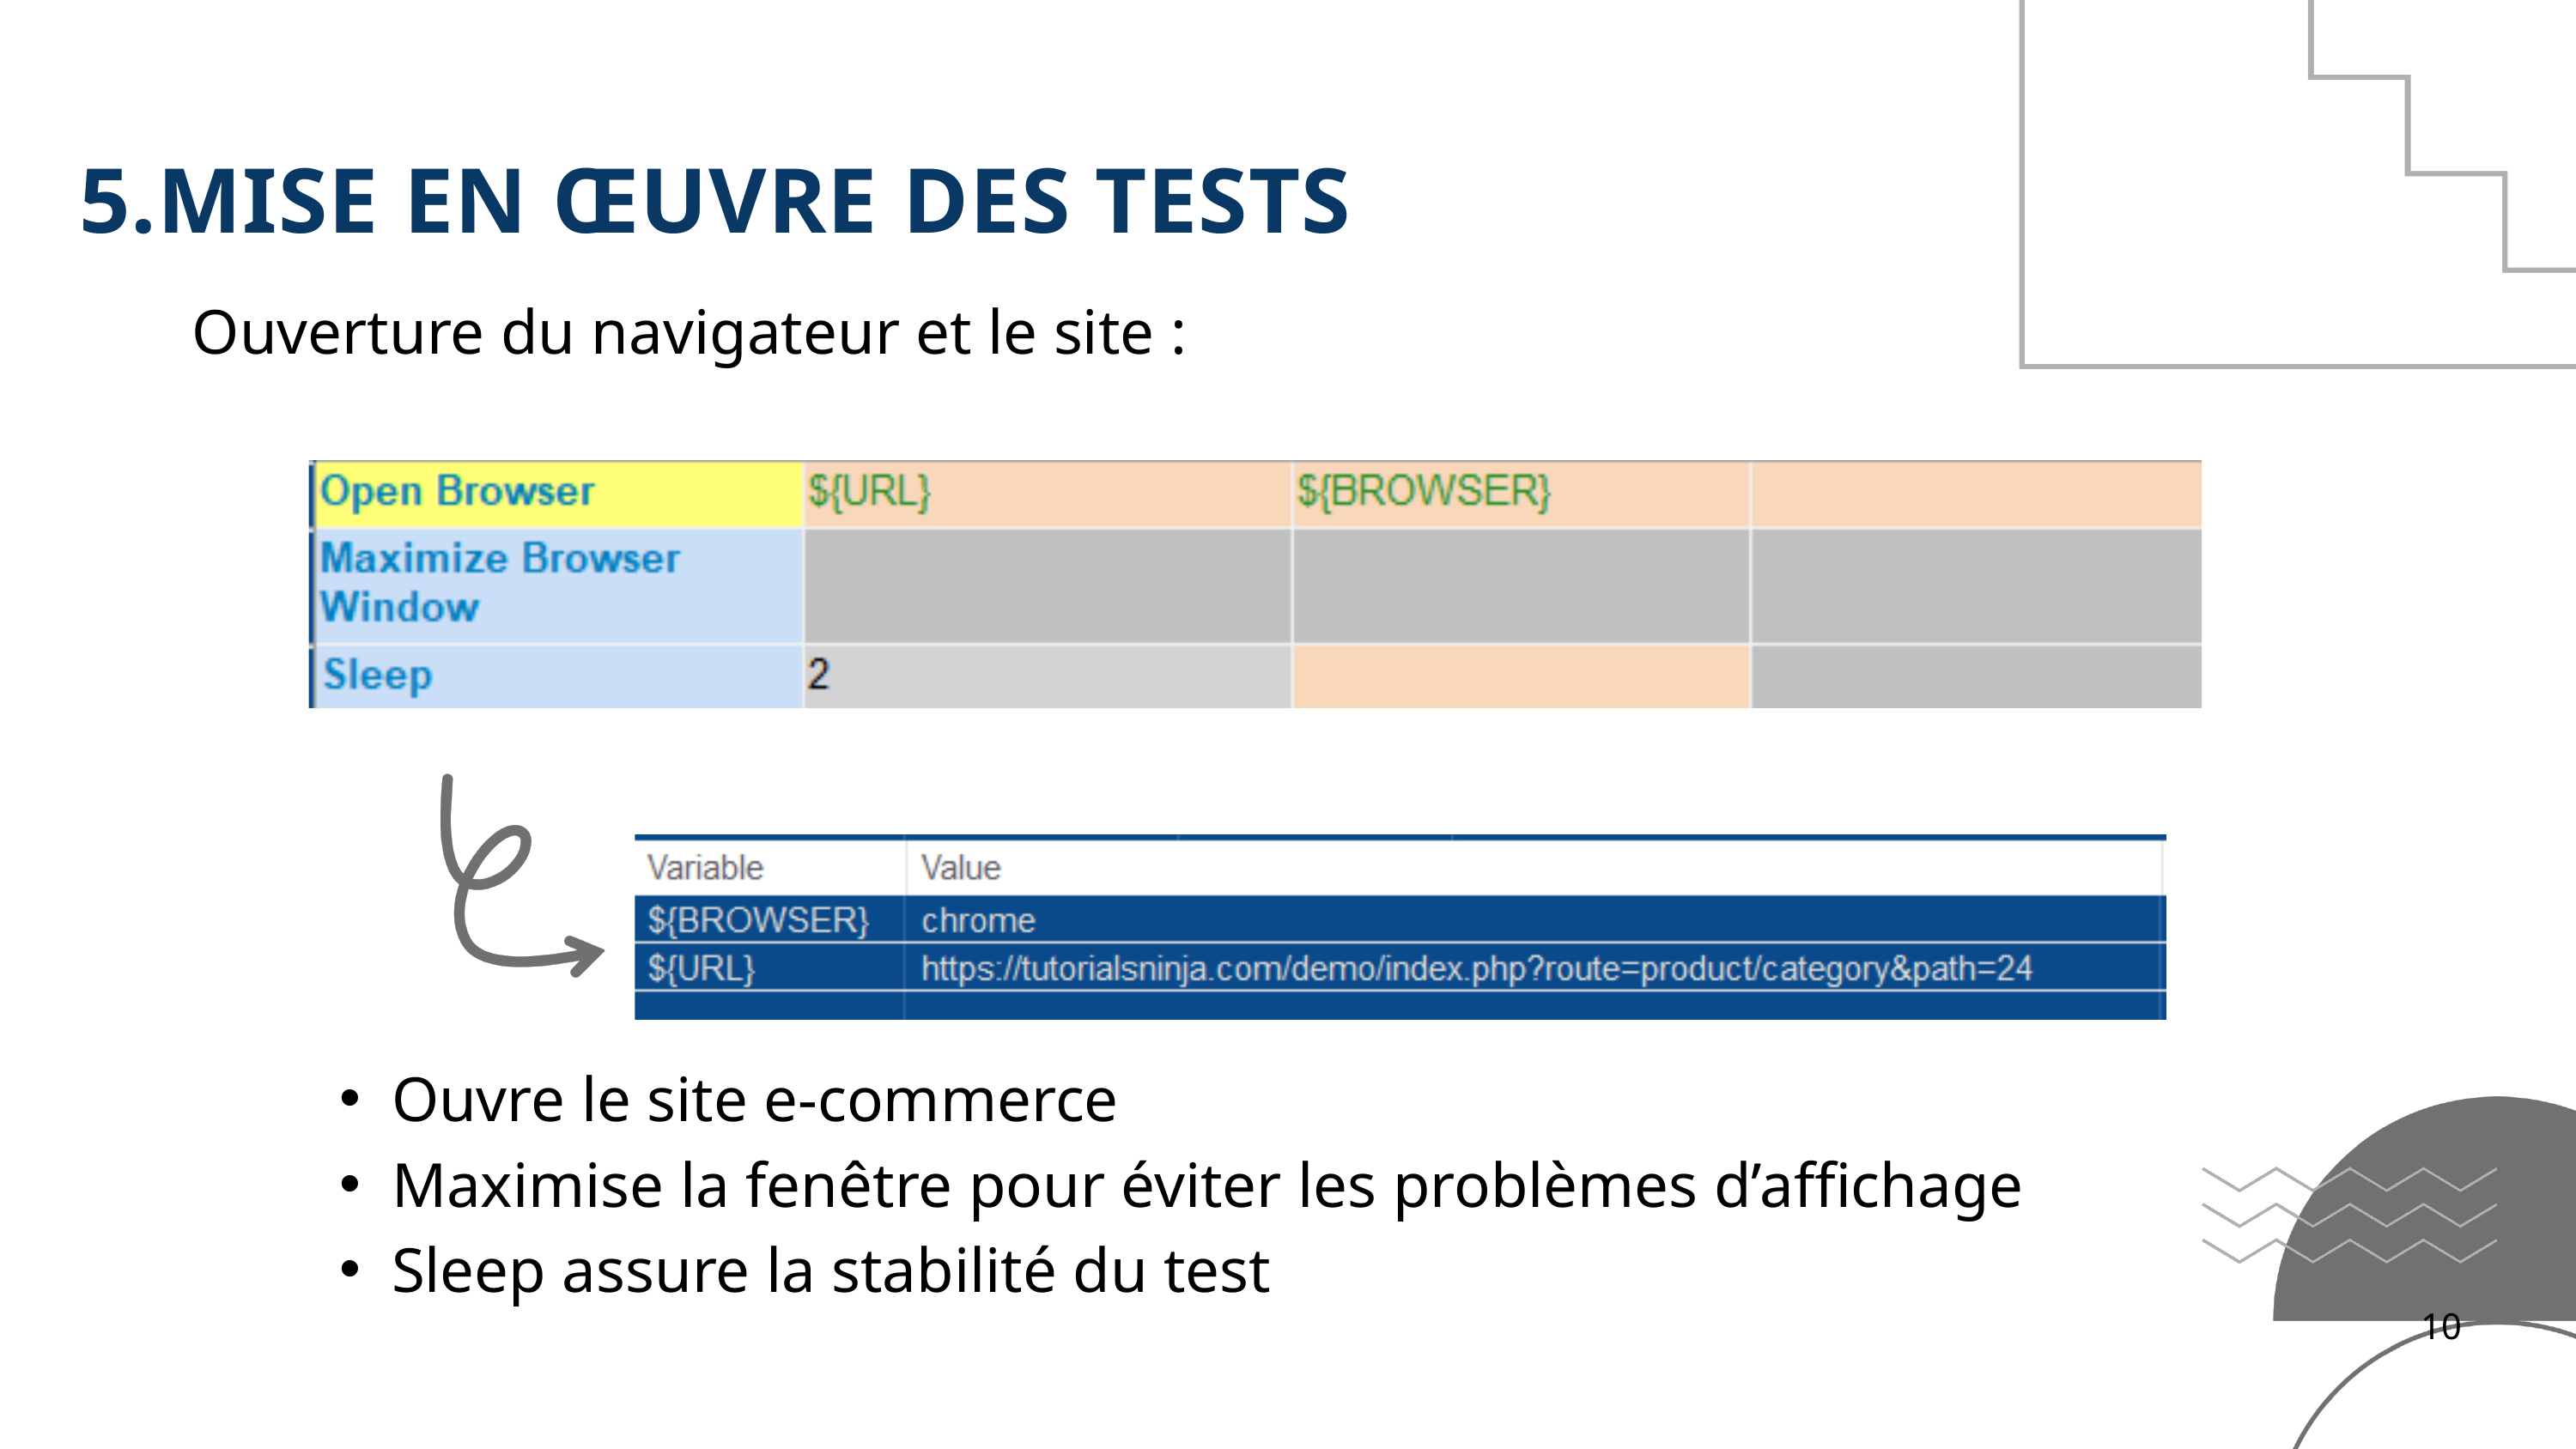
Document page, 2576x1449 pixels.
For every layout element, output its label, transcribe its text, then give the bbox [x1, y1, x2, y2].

text_box 5.MISE EN ŒUVRE DES TESTS [79, 143, 2202, 252]
text_box [2350, 1167, 2498, 1264]
text_box [2270, 1096, 2576, 1449]
text_box Ouvre le site e-commerce Maximise la fenêtre pour éviter les problèmes d’affichage Sleep assure la stabilité du test [288, 1048, 2350, 1390]
text_box Ouverture du navigateur et le site : [191, 281, 1509, 622]
text_box [308, 460, 2202, 708]
text_box [2019, 0, 2576, 369]
text_box [440, 773, 605, 978]
text_box [635, 834, 2166, 1020]
text_box 10 [2421, 1296, 2463, 1348]
